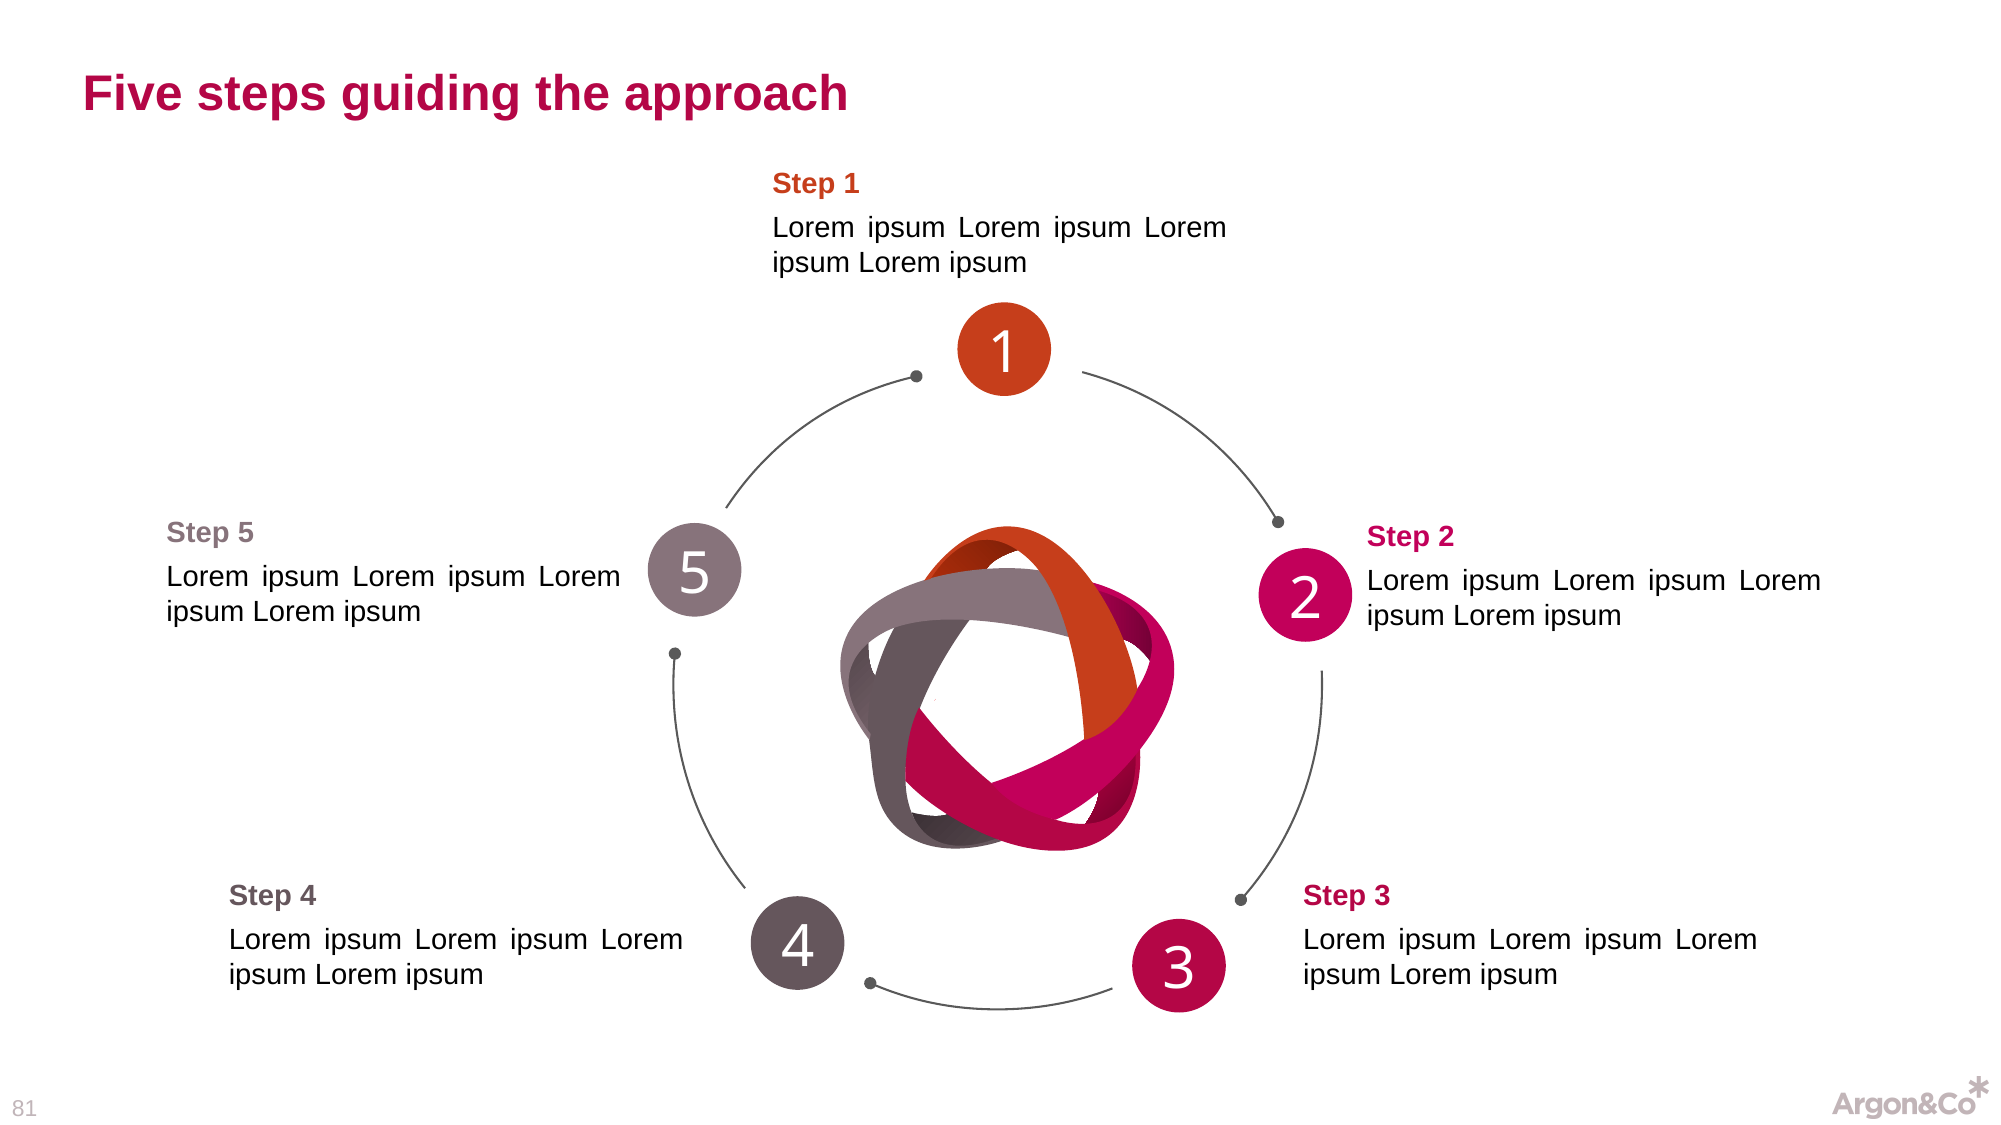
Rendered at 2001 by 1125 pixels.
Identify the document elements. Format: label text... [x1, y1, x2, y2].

text_box Step 4 Lorem ipsum Lorem ipsum Lorem ipsum Lorem ipsum [212, 872, 700, 1018]
text_box [1234, 670, 1323, 906]
text_box Step 2 Lorem ipsum Lorem ipsum Lorem ipsum Lorem ipsum [1350, 513, 1838, 659]
text_box [668, 647, 746, 889]
text_box Step 1 Lorem ipsum Lorem ipsum Lorem ipsum Lorem ipsum [756, 160, 1244, 306]
text_box 4 [750, 896, 845, 990]
text_box 5 [647, 522, 742, 617]
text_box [809, 496, 1191, 872]
text_box [864, 977, 1113, 1010]
text_box 2 [1258, 548, 1350, 642]
text_box 3 [1132, 918, 1226, 1013]
text_box [725, 370, 923, 509]
text_box Step 5 Lorem ipsum Lorem ipsum Lorem ipsum Lorem ipsum [150, 510, 638, 655]
title Five steps guiding the approach [70, 51, 1932, 129]
picture [1832, 1076, 1989, 1119]
text_box 1 [957, 306, 1052, 396]
text_box [1082, 372, 1285, 529]
text_box Step 3 Lorem ipsum Lorem ipsum Lorem ipsum Lorem ipsum [1286, 872, 1775, 1018]
